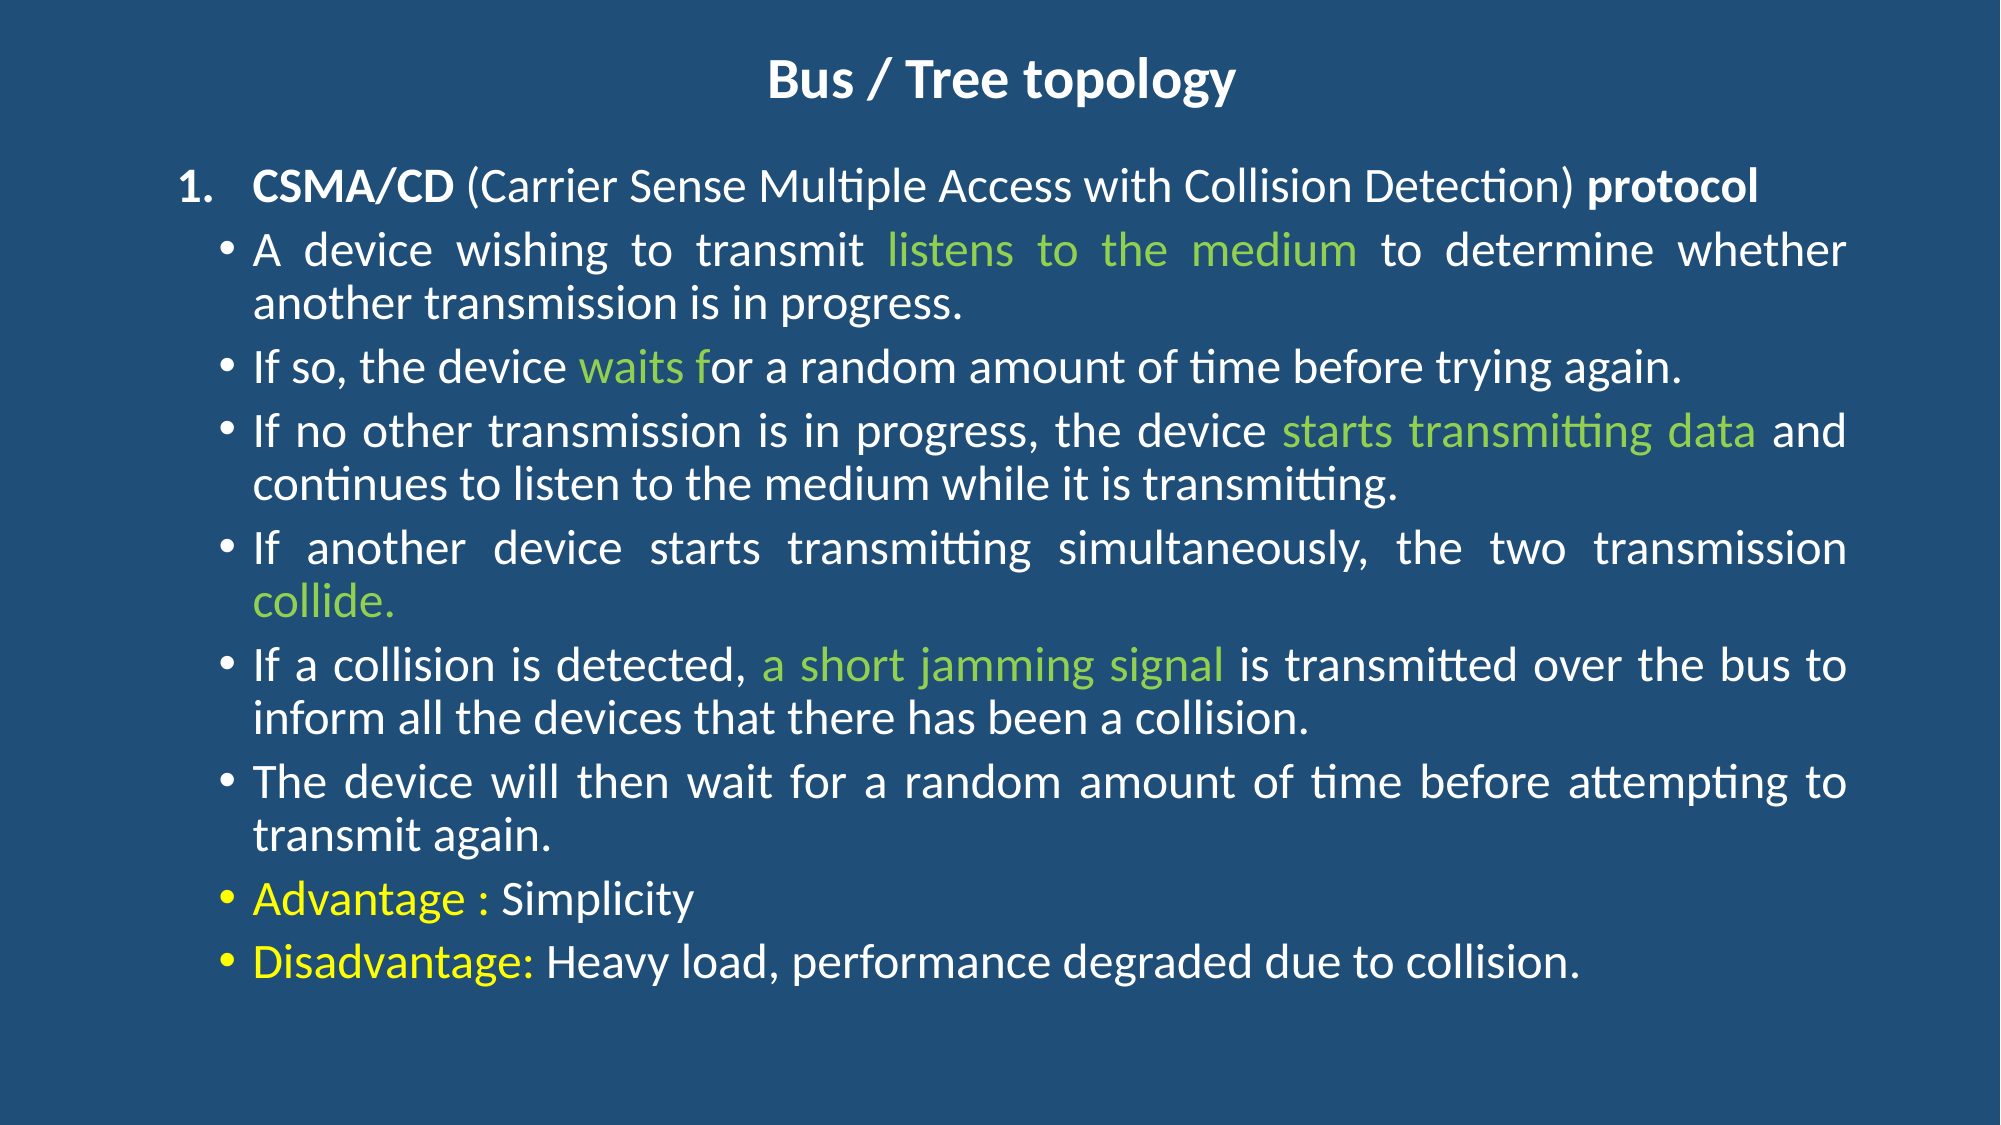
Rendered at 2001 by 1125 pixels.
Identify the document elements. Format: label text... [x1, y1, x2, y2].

list CSMA/CD (Carrier Sense Multiple Access with Collision Detection) protocol A device wishing to transmit listens to the medium to determine whether another transmission is in progress. If so, the device waits for a random amount of time before trying again. If no other transmission is in progress, the device starts transmitting data and continues to listen to the medium while it is transmitting. If another device starts transmitting simultaneously, the two transmission collide. If a collision is detected, a short jamming signal is transmitted over the bus to inform all the devices that there has been a collision. The device will then wait for a random amount of time before attempting to transmit again. Advantage : Simplicity Disadvantage: Heavy load, performance degraded due to collision. [88, 152, 1863, 1002]
title Bus / Tree topology [140, 46, 1865, 113]
